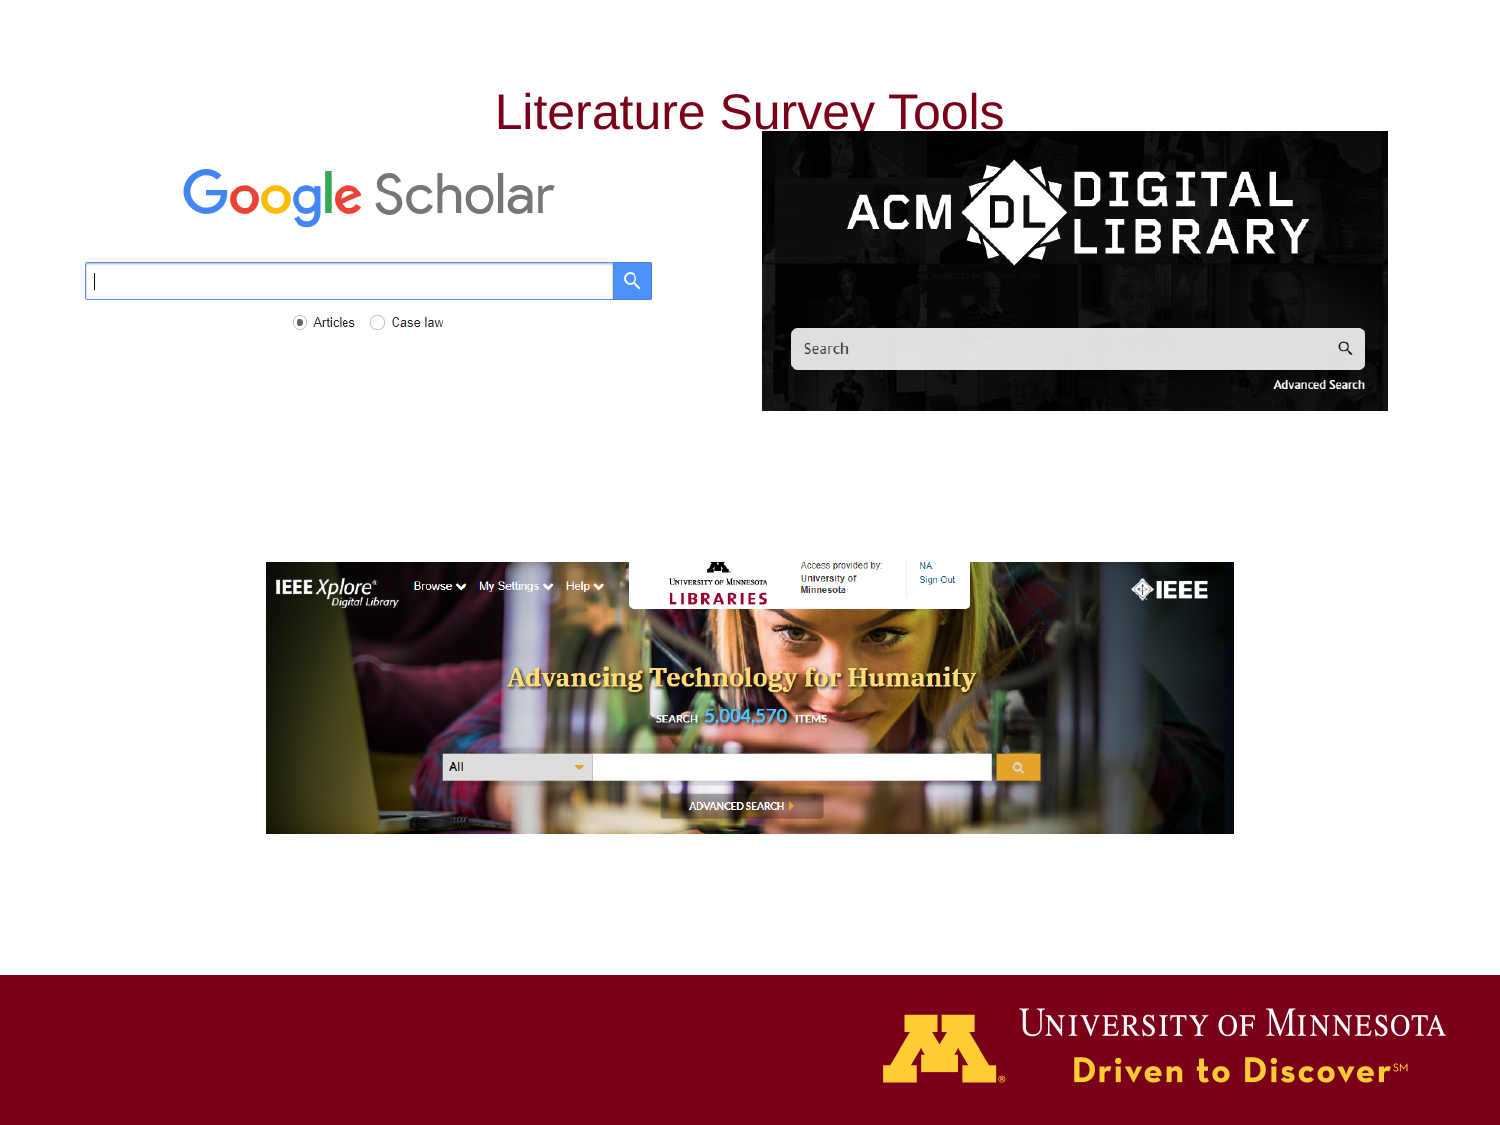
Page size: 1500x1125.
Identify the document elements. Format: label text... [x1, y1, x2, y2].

picture [0, 975, 1500, 1125]
picture [266, 562, 1234, 835]
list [56, 137, 683, 357]
title Literature Survey Tools [112, 45, 1388, 174]
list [762, 131, 1388, 411]
